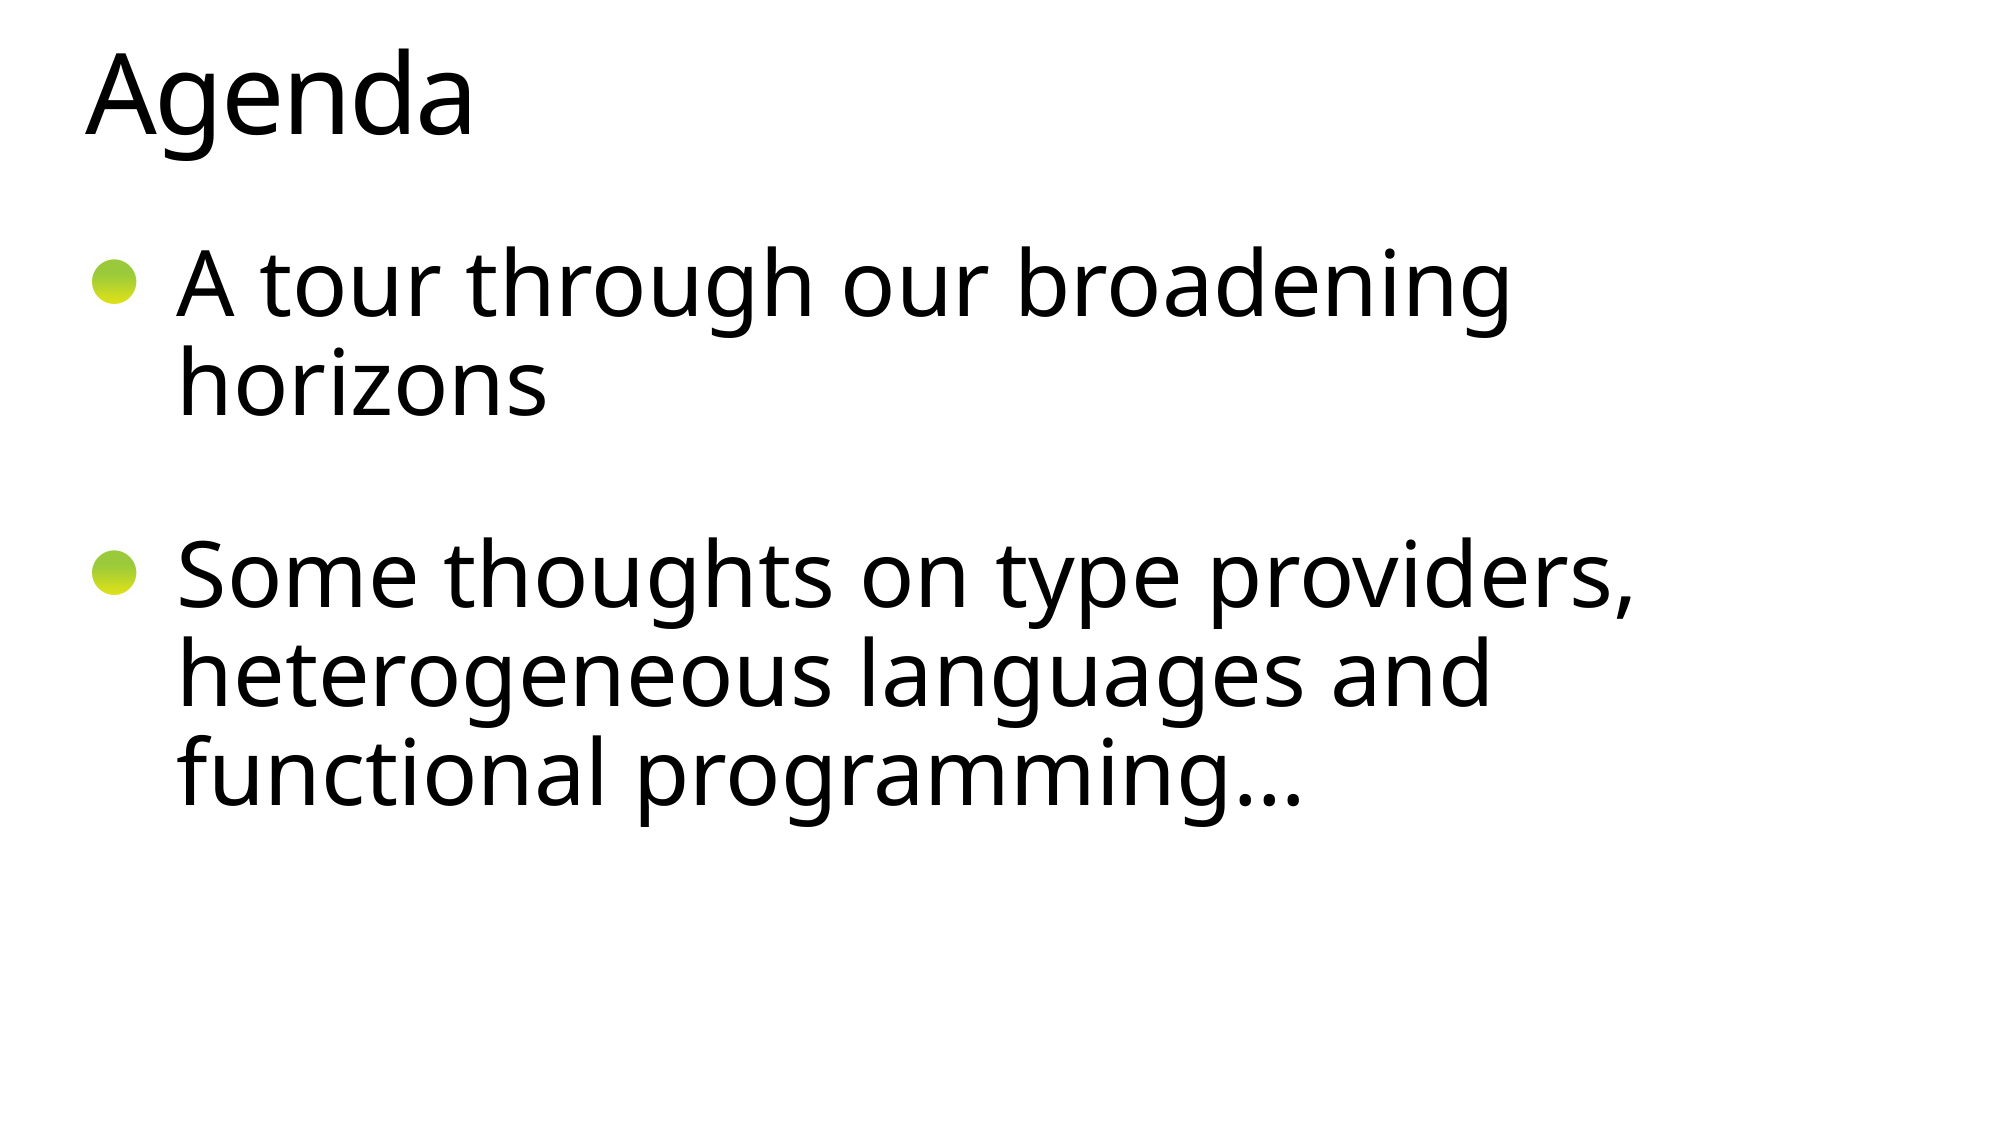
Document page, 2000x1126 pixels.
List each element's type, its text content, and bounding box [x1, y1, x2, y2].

picture [85, 252, 143, 311]
list A tour through our broadening horizons Some thoughts on type providers, heterogeneous languages and functional programming… [85, 237, 1914, 738]
title Agenda [85, 37, 1914, 161]
picture [85, 543, 143, 602]
